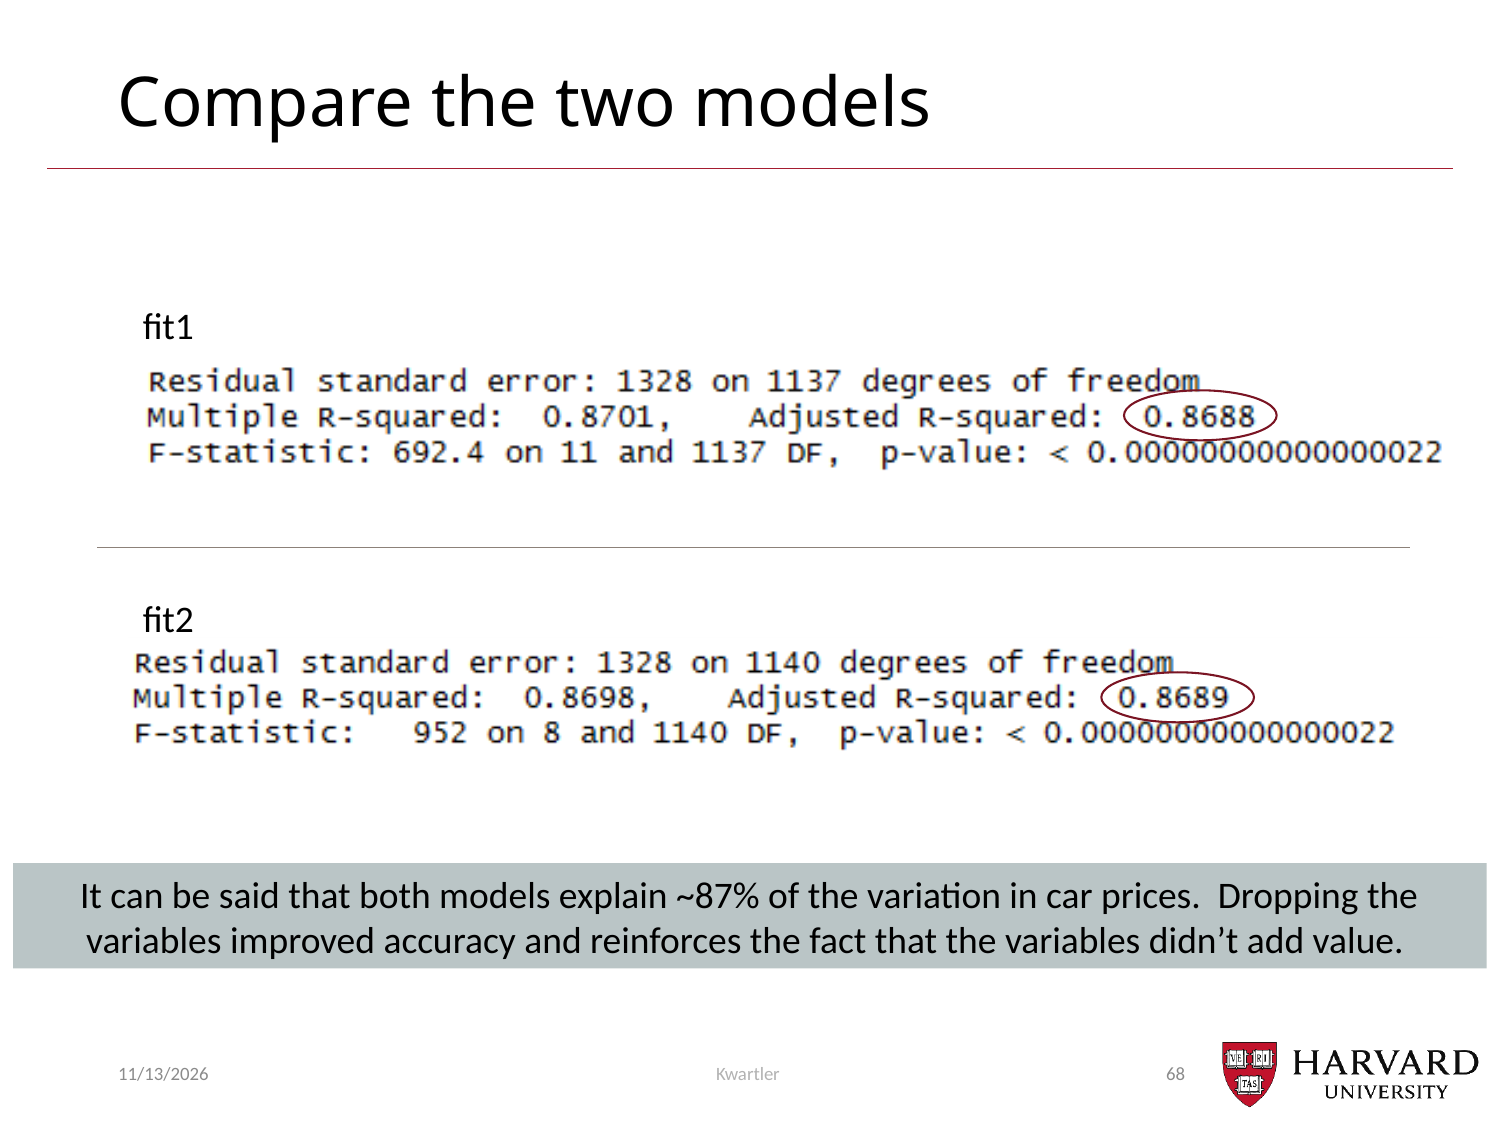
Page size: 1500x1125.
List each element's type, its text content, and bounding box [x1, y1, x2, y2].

text_box fit1 [128, 294, 210, 355]
picture [1200, 1024, 1500, 1125]
text_box It can be said that both models explain ~87% of the variation in car prices. Dropping the variables improved accuracy and reinforces the fact that the variables didn’t add value. [12, 862, 1488, 969]
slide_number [103, 1042, 441, 1103]
slide_number 68 [1059, 1042, 1200, 1103]
title Compare the two models [103, 59, 1397, 157]
picture [128, 636, 1443, 769]
text_box fit2 [128, 588, 210, 636]
picture [135, 359, 1463, 482]
footer Kwartler [496, 1042, 1004, 1103]
